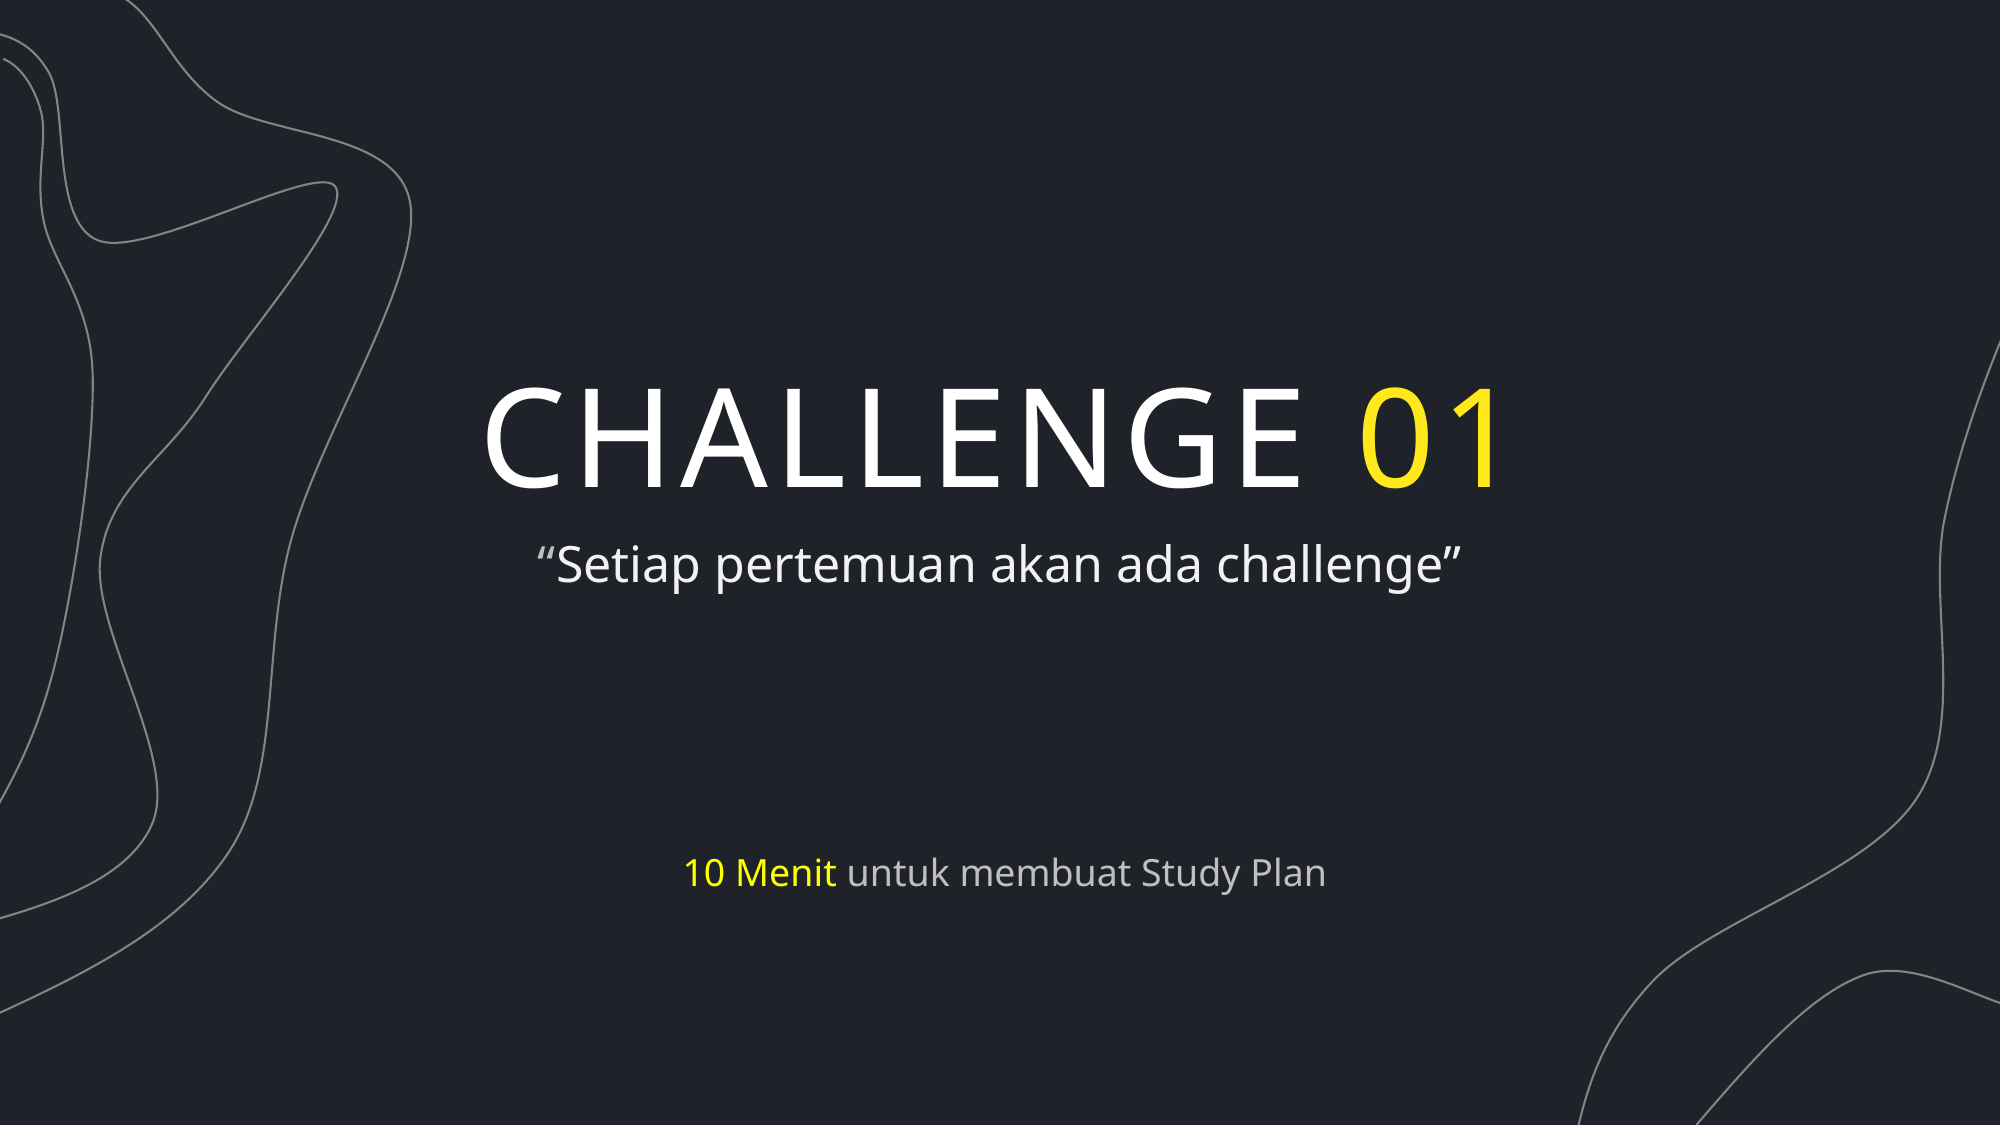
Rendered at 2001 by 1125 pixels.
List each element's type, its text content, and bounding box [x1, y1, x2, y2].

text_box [397, 342, 1603, 661]
text_box [1695, 969, 2000, 1125]
text_box [0, 33, 339, 920]
text_box [1577, 335, 2000, 1125]
text_box 10 Menit untuk membuat Study Plan [667, 842, 1343, 902]
text_box [0, 57, 94, 804]
text_box [0, 0, 413, 1014]
